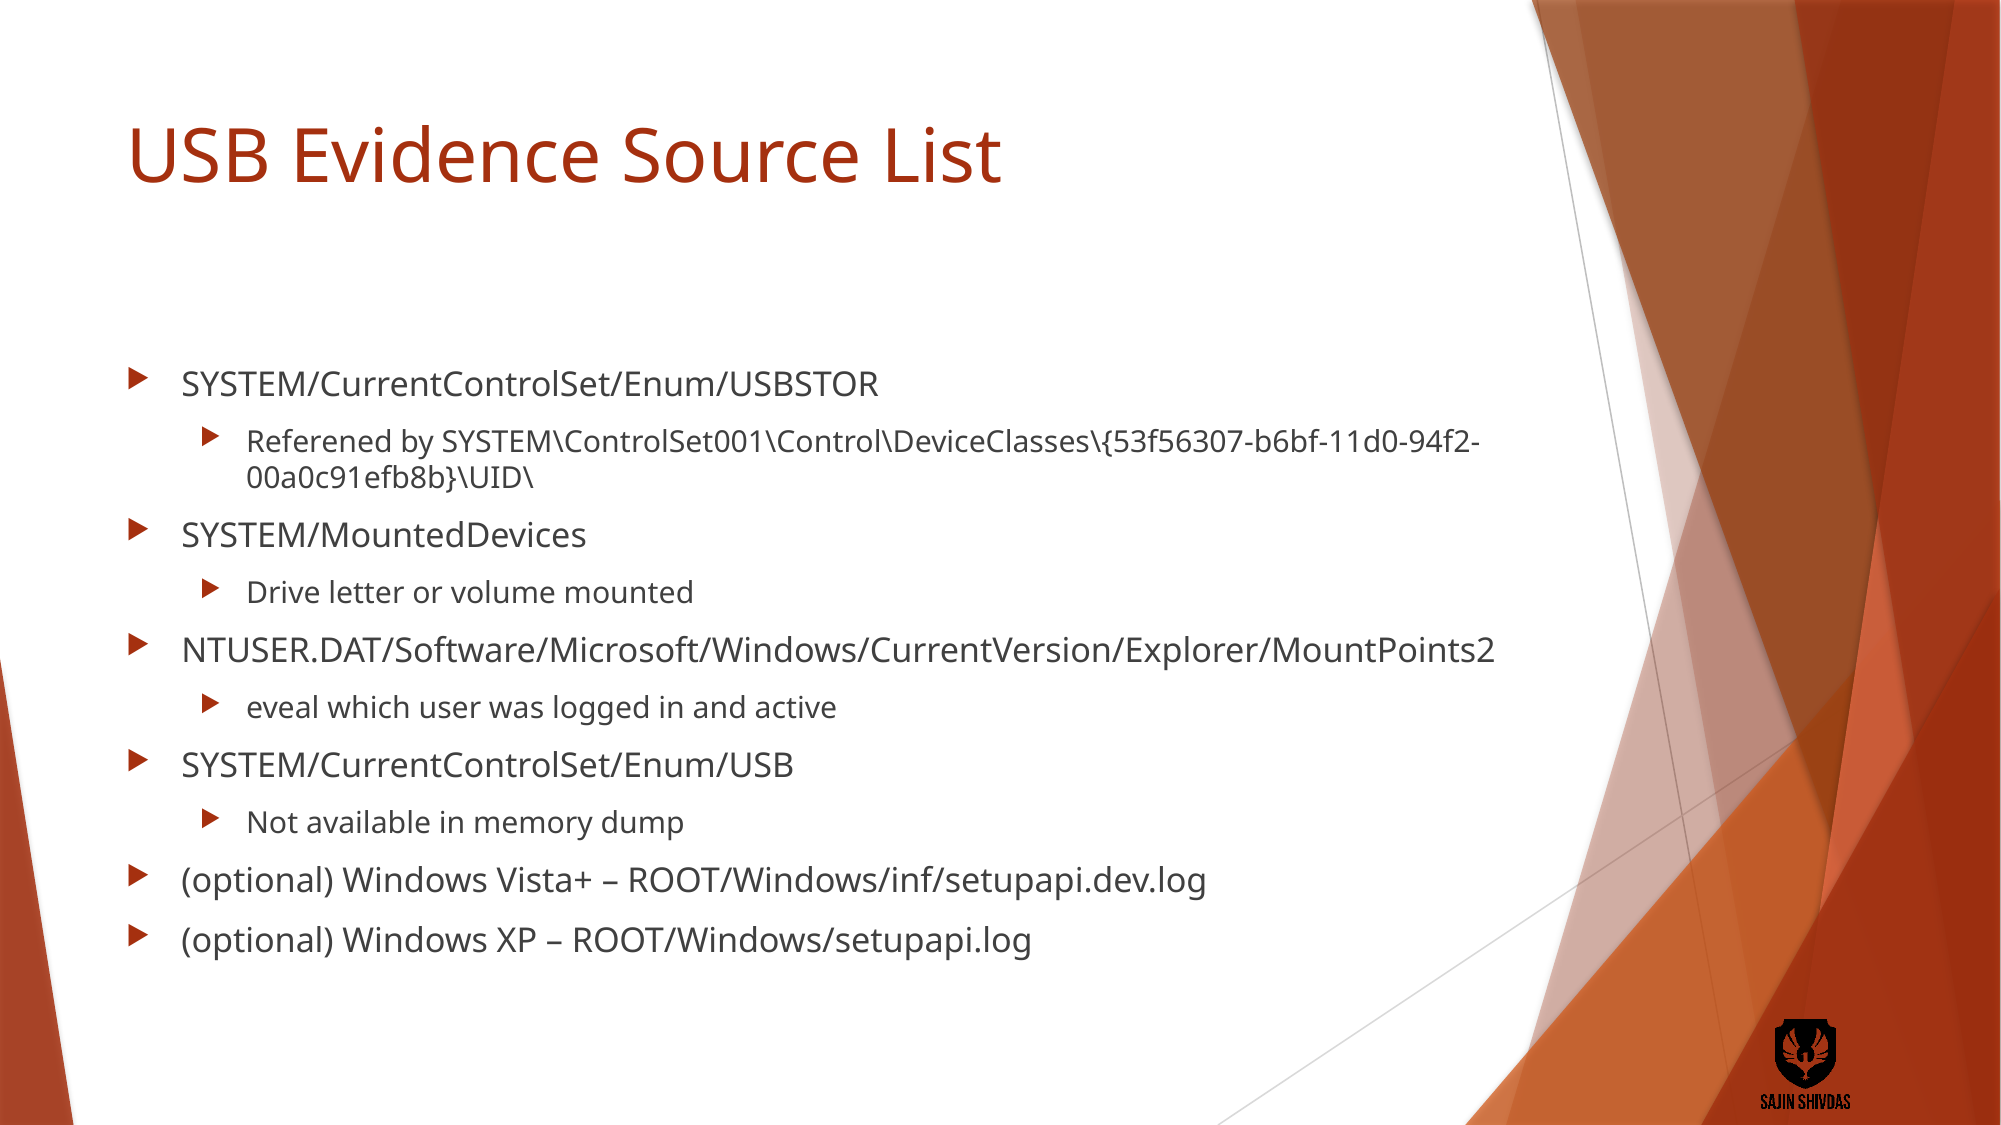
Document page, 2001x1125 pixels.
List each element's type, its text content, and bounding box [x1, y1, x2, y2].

picture [1750, 1009, 1863, 1121]
title USB Evidence Source List [111, 99, 1522, 317]
list SYSTEM/CurrentControlSet/Enum/USBSTOR Referened by SYSTEM\ControlSet001\Control\DeviceClasses\{53f56307-b6bf-11d0-94f2-00a0c91efb8b}\UID\ SYSTEM/MountedDevices Drive letter or volume mounted NTUSER.DAT/Software/Microsoft/Windows/CurrentVersion/Explorer/MountPoints2 eveal which user was logged in and active SYSTEM/CurrentControlSet/Enum/USB Not available in memory dump (optional) Windows Vista+ – ROOT/Windows/inf/setupapi.dev.log (optional) Windows XP – ROOT/Windows/setupapi.log [111, 354, 1522, 992]
